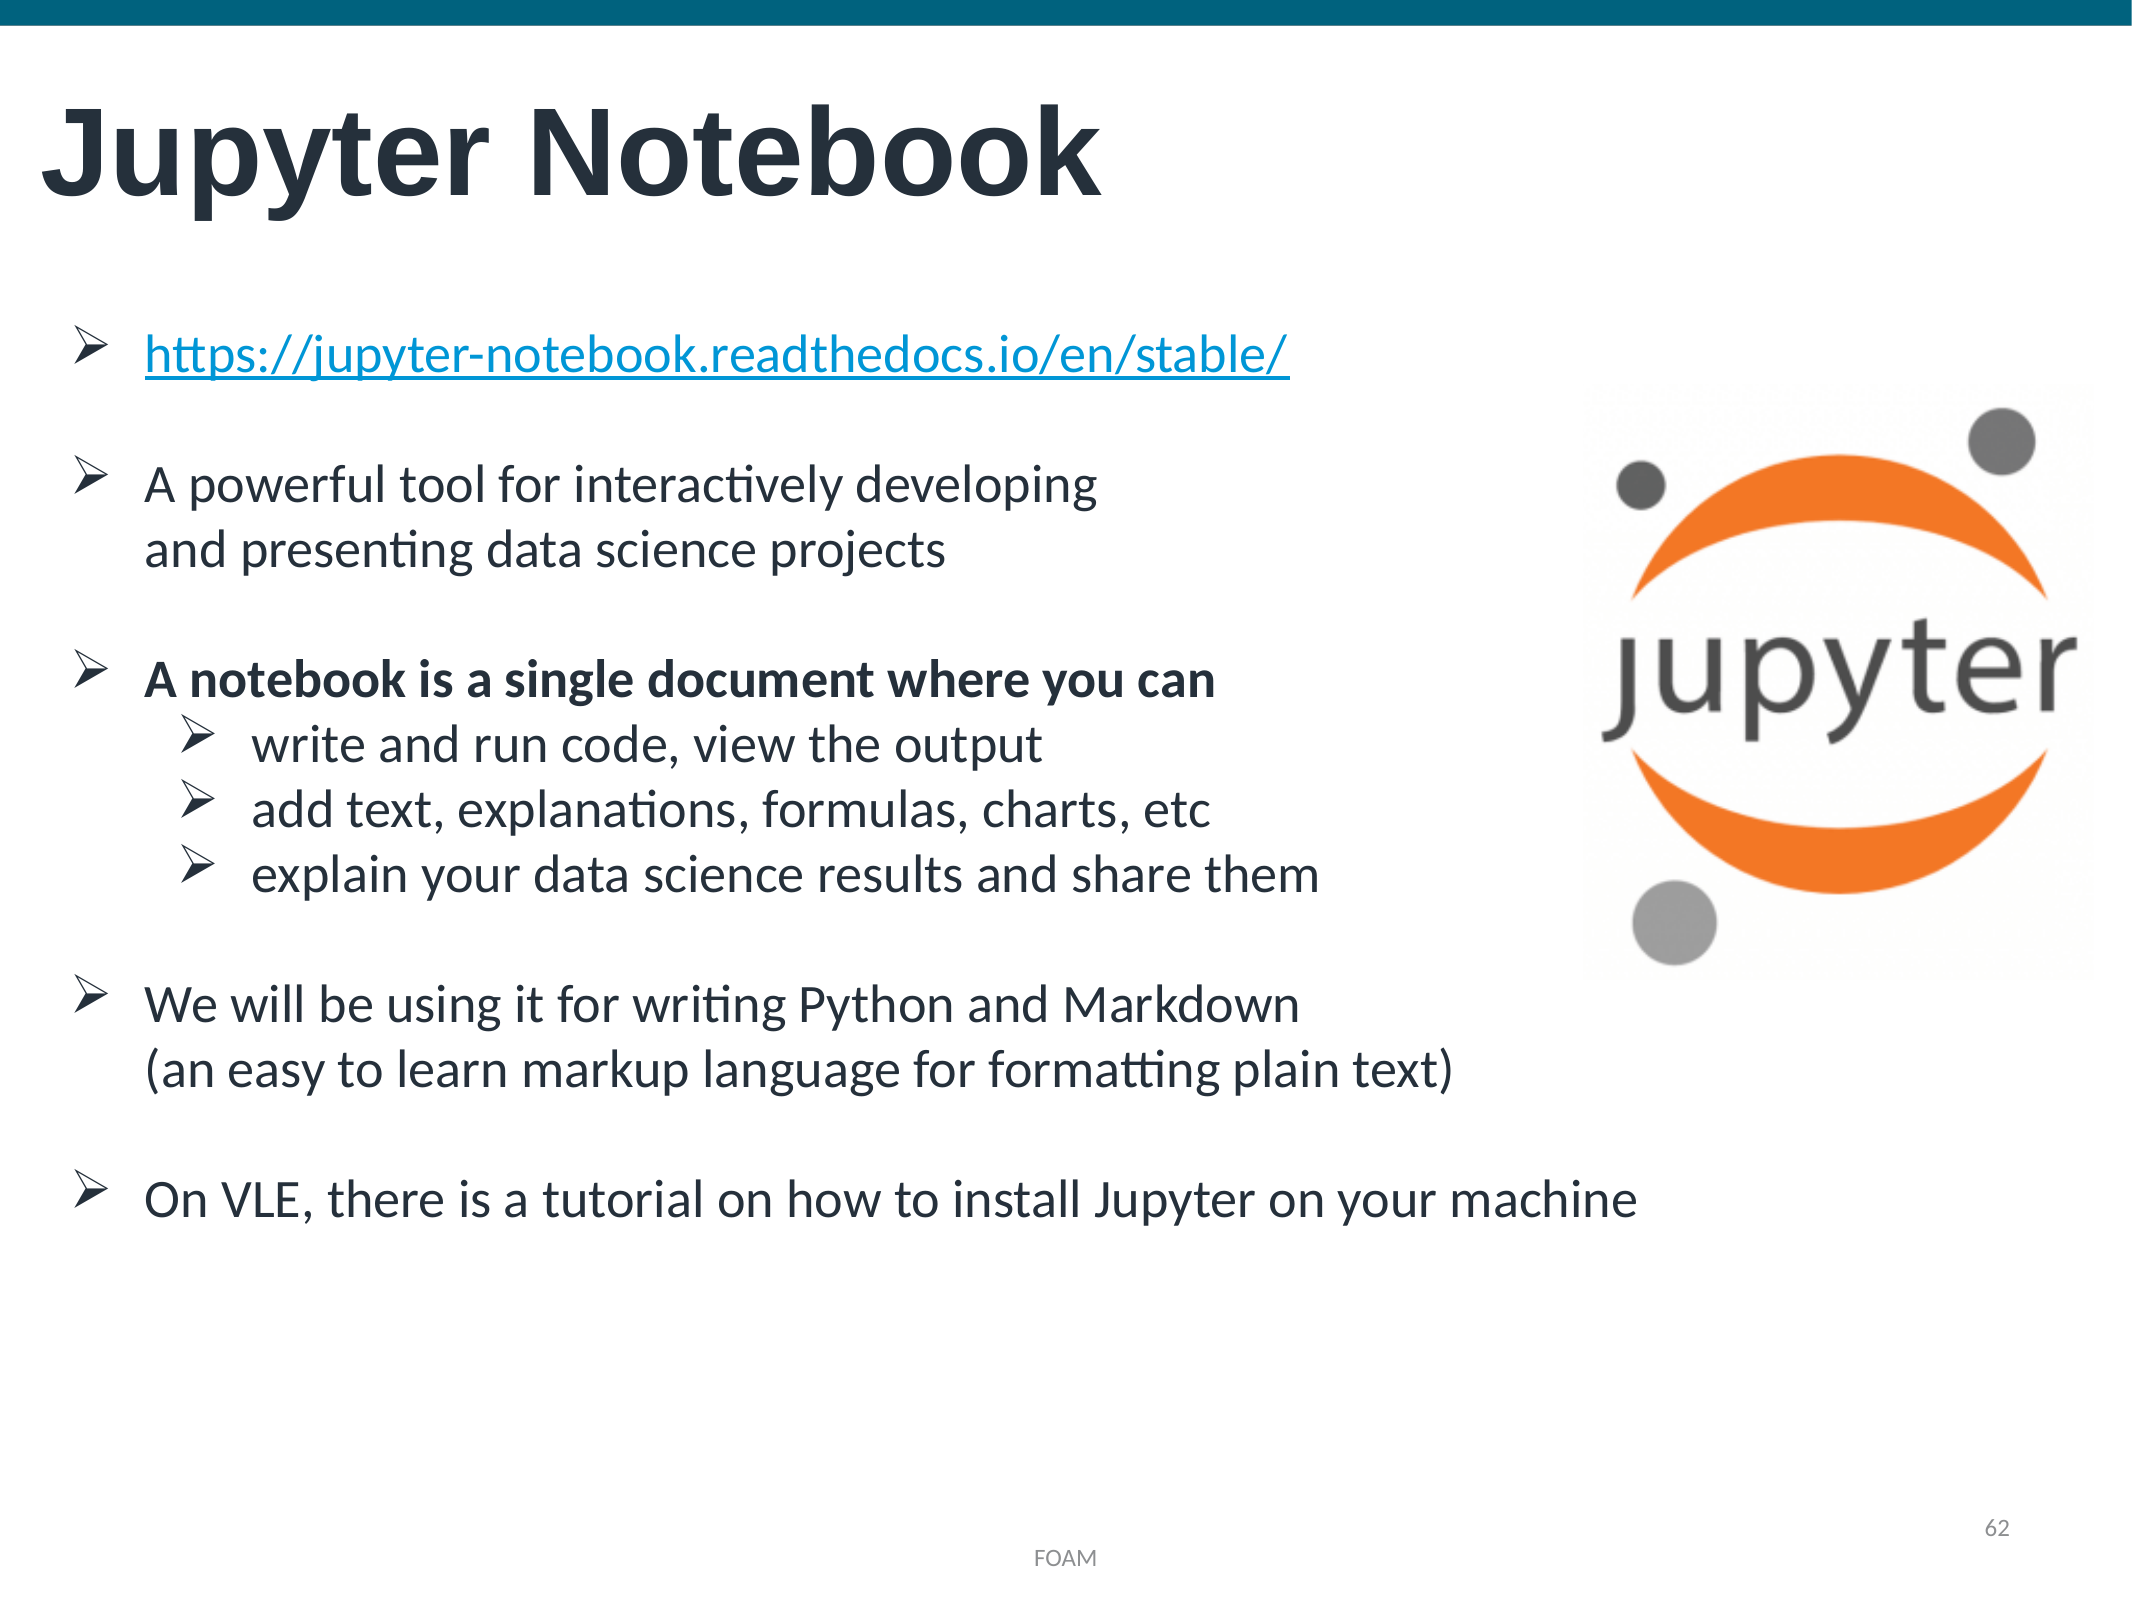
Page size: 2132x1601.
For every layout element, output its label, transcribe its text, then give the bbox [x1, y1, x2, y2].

text_box [532, 497, 1578, 578]
slide_number 62 [1527, 1483, 2025, 1569]
text_box https://jupyter-notebook.readthedocs.io/en/stable/ A powerful tool for interactively developing and presenting data science projects A notebook is a single document where you can write and run code, view the output add text, explanations, formulas, charts, etc explain your data science results and share them We will be using it for writing Python and Markdown (an easy to learn markup language for formatting plain text) On VLE, there is a tutorial on how to install Jupyter on your machine [55, 311, 2025, 1431]
picture [1583, 384, 2094, 981]
text_box Jupyter Notebook [19, 60, 2132, 232]
text_box FOAM [728, 1513, 1404, 1599]
